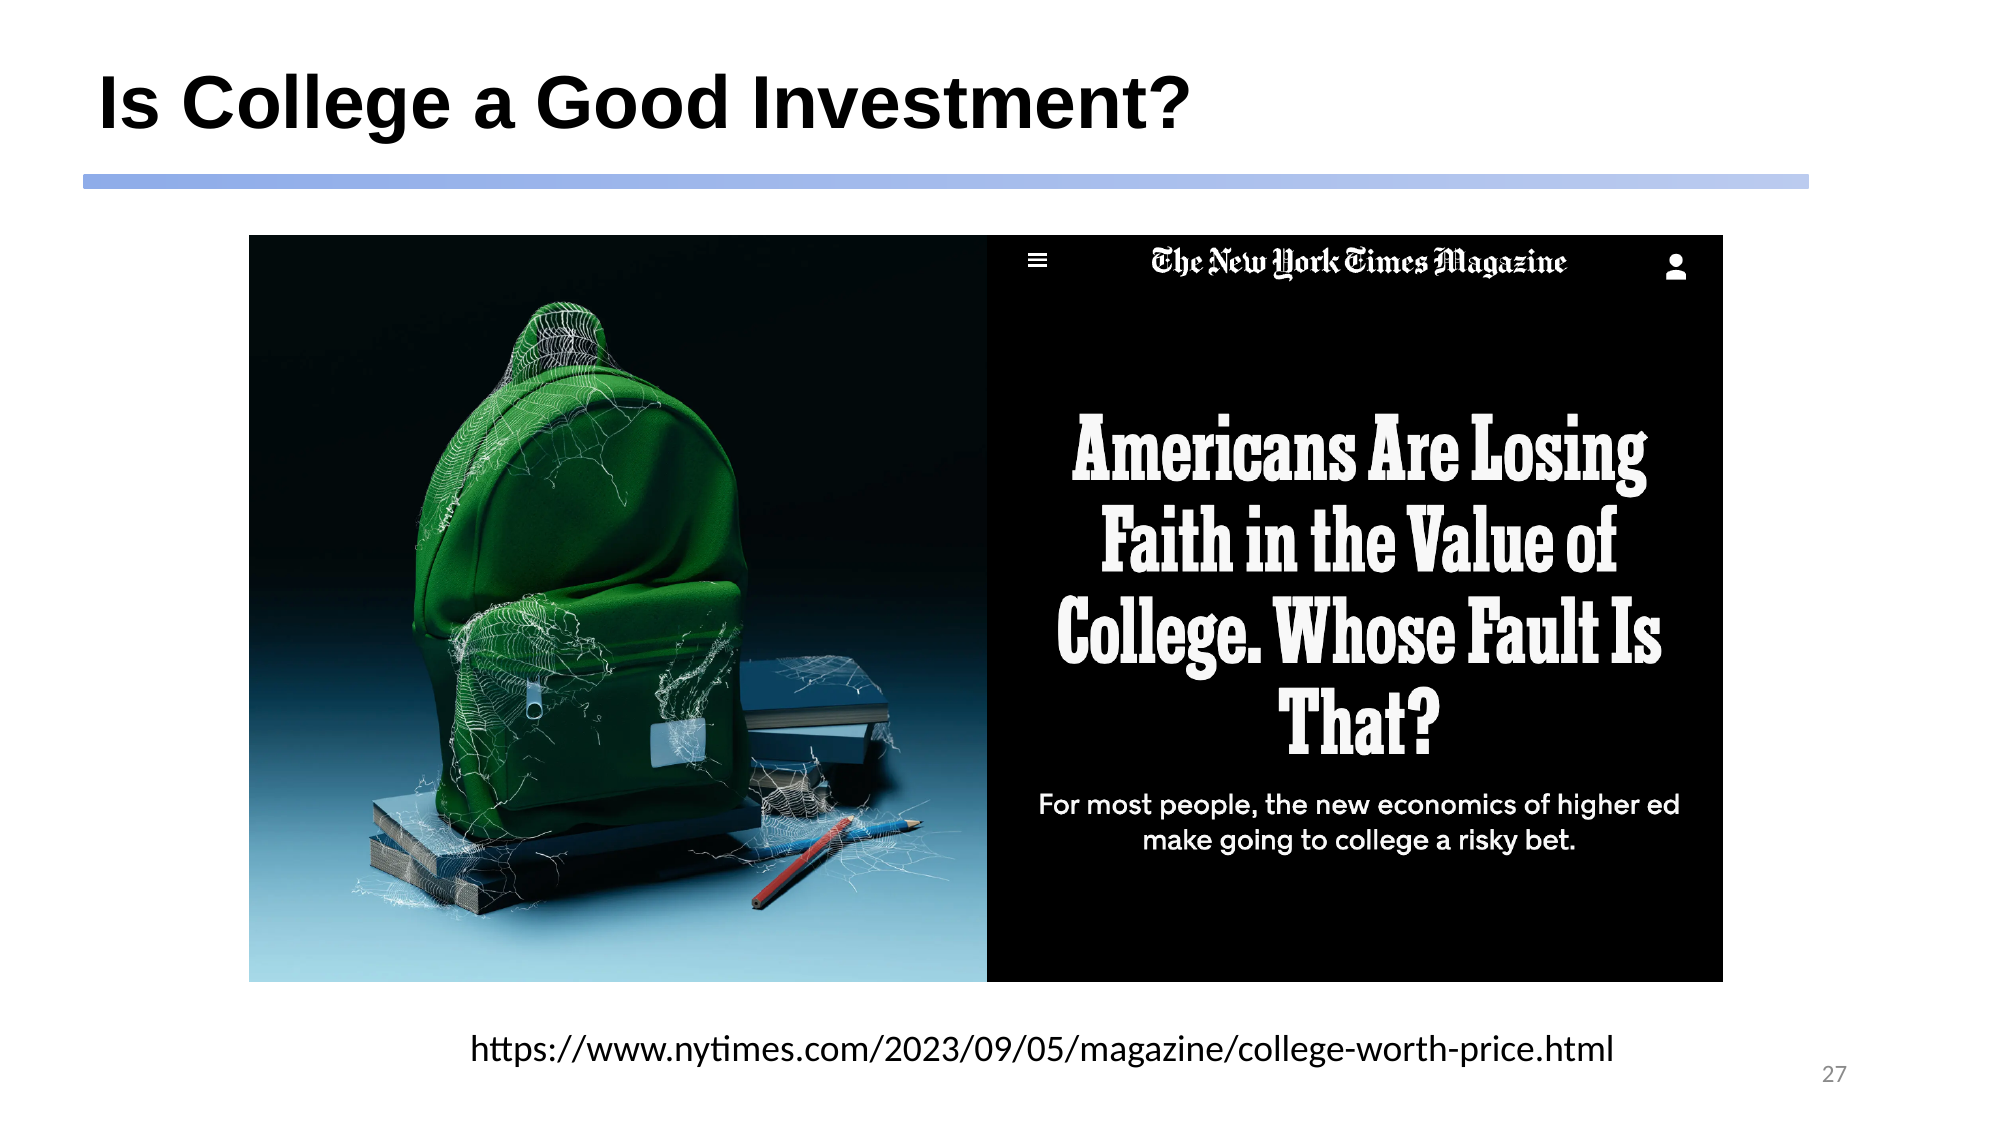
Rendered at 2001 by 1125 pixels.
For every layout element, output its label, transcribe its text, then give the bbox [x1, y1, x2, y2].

title Is College a Good Investment? [83, 33, 1809, 175]
picture [271, 662, 294, 669]
text_box https://www.nytimes.com/2023/09/05/magazine/college-worth-price.html [455, 1016, 1631, 1077]
slide_number 27 [1412, 1042, 1863, 1103]
picture [249, 235, 1723, 982]
